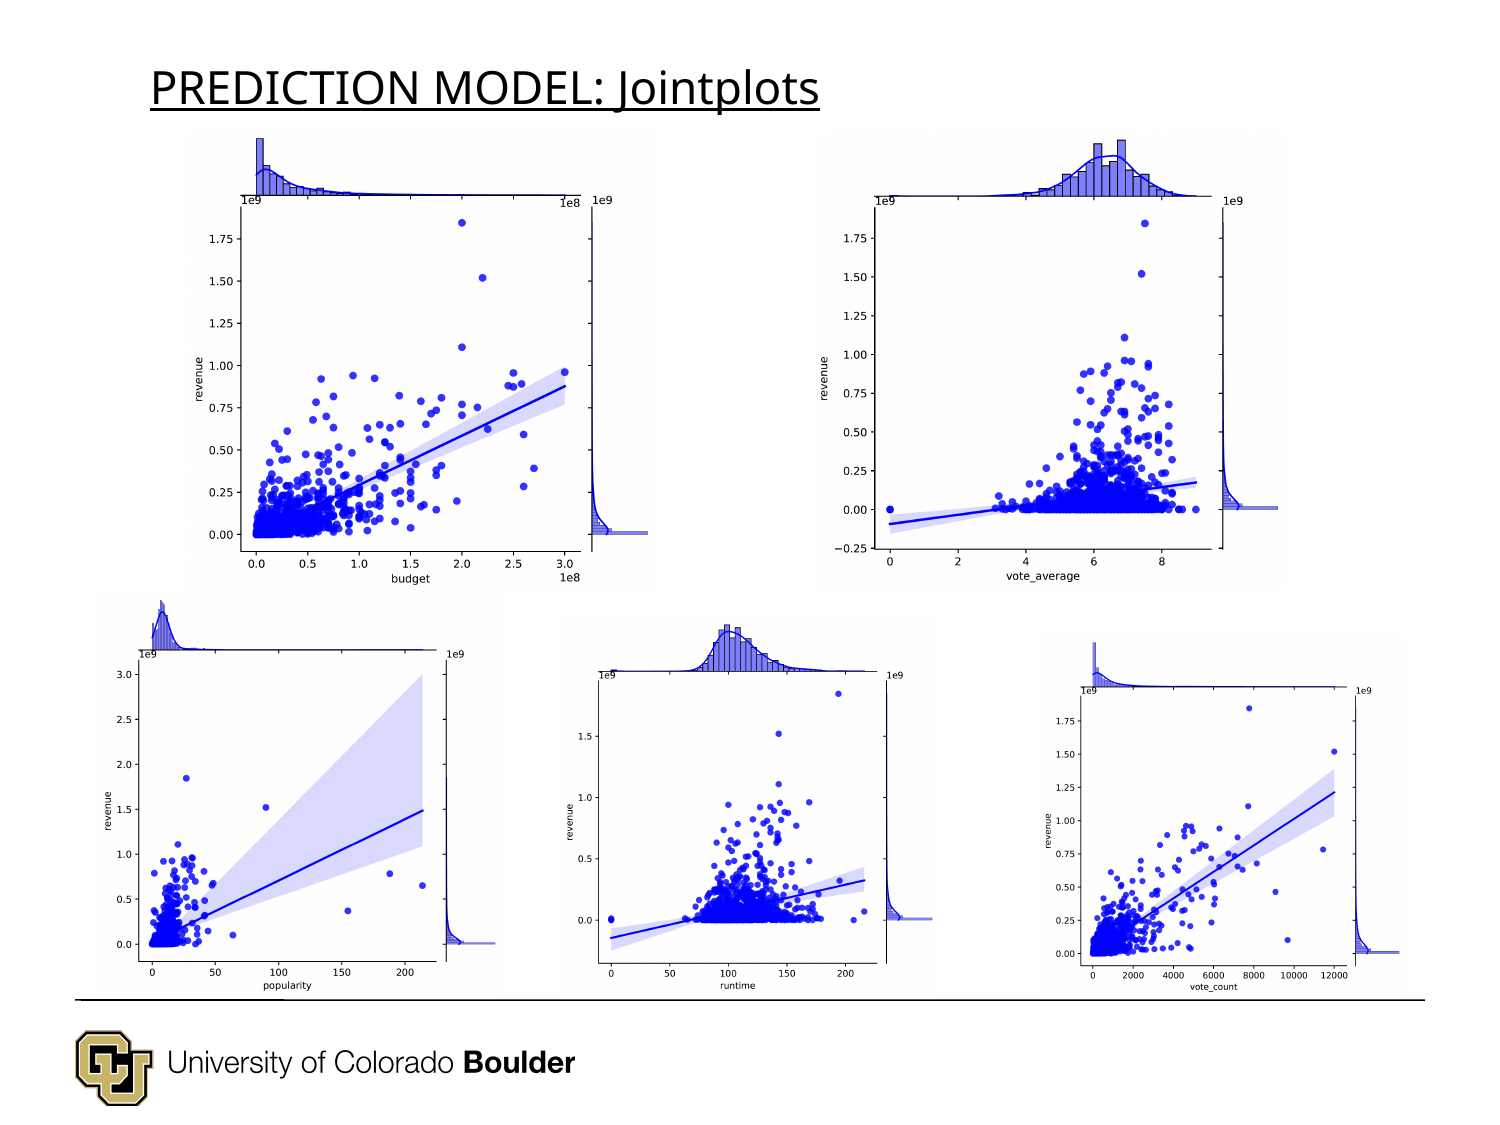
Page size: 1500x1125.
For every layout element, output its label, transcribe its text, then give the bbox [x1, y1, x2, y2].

picture [815, 130, 1285, 590]
picture [98, 129, 657, 998]
picture [560, 616, 940, 998]
picture [75, 1030, 575, 1106]
text_box PREDICTION MODEL: Jointplots [134, 43, 1256, 129]
picture [1040, 634, 1407, 998]
